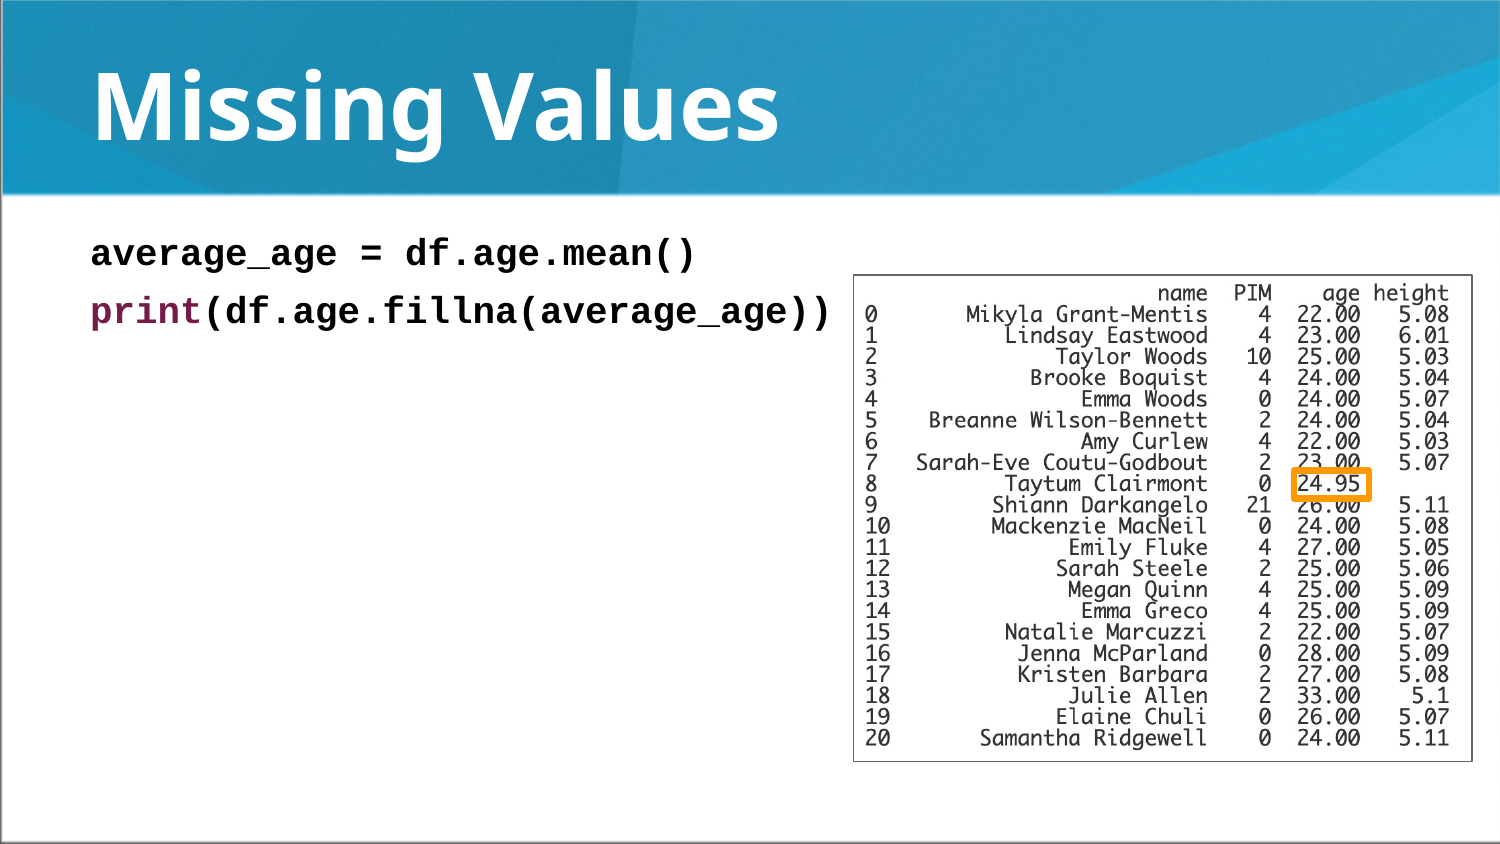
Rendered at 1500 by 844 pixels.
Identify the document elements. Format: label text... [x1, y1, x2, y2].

picture [0, 0, 1500, 844]
title Missing Values [75, 33, 1425, 175]
text_box average_age = df.age.mean() print(df.age.fillna(average_age)) [75, 213, 1432, 775]
